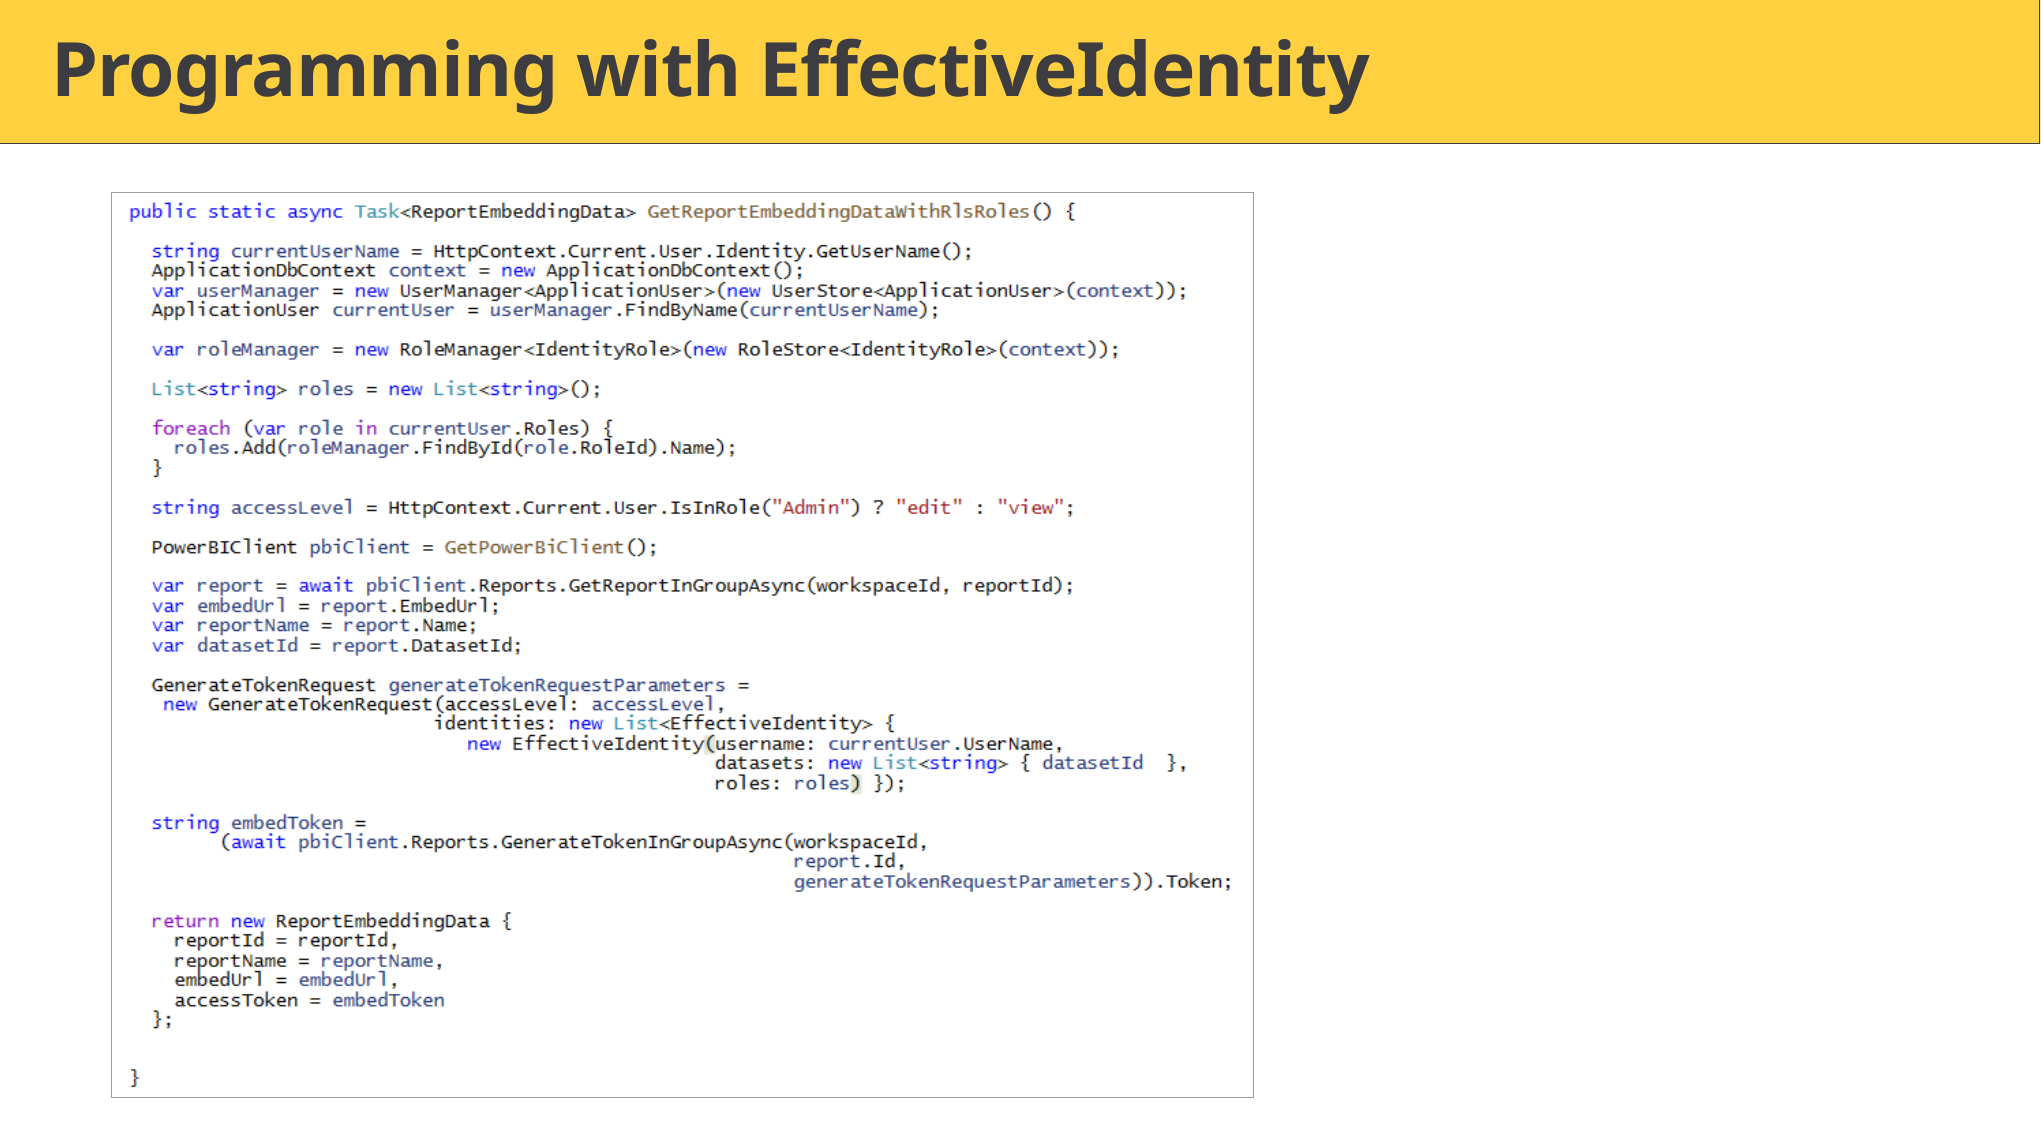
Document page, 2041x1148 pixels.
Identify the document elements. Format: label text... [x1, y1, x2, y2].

picture [111, 192, 1255, 1098]
title Programming with EffectiveIdentity [51, 31, 1988, 113]
